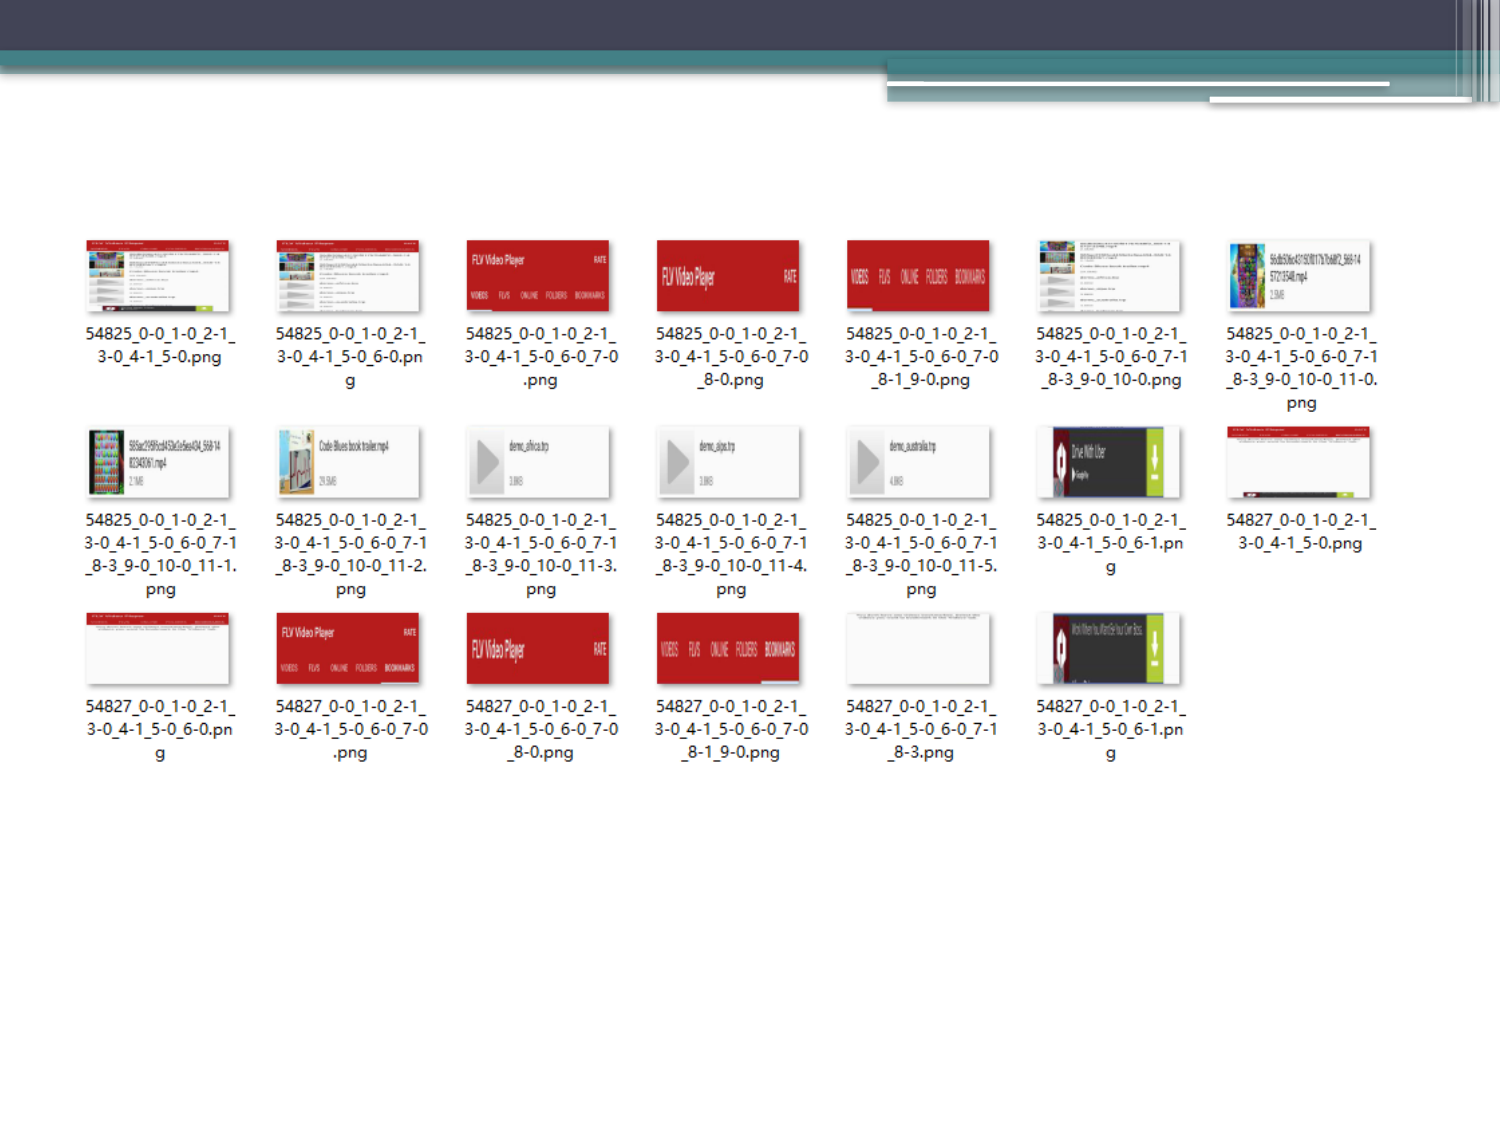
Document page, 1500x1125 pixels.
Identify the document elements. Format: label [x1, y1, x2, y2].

picture [64, 231, 1383, 794]
